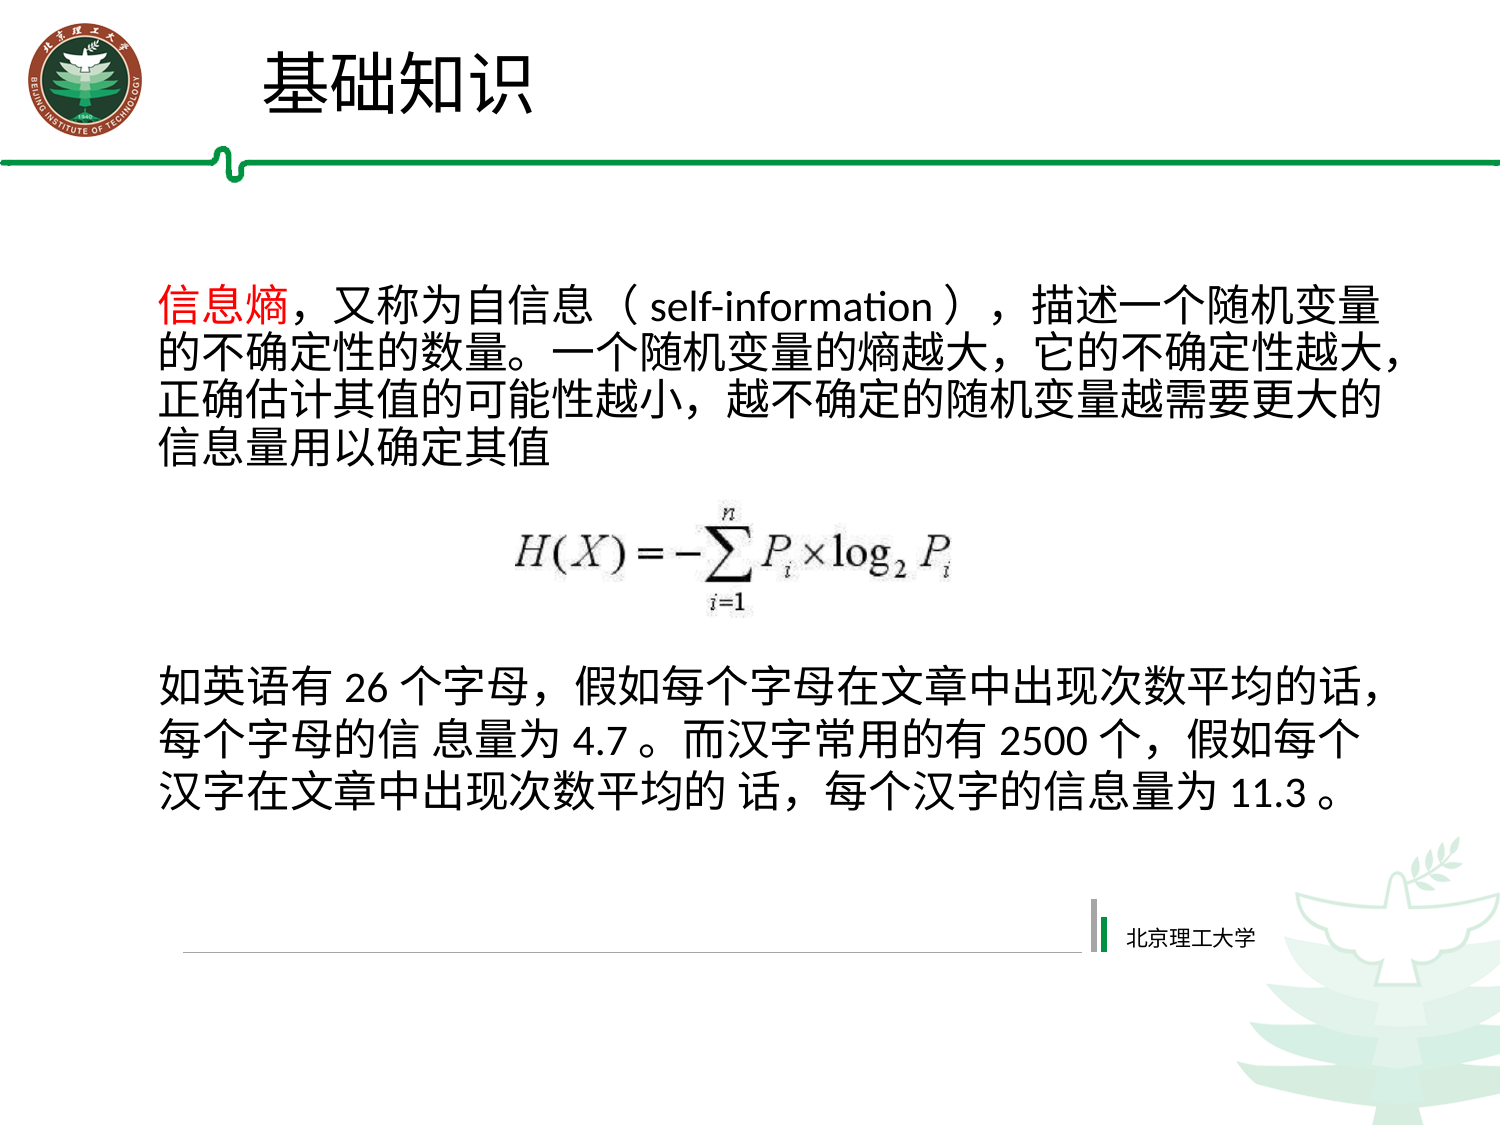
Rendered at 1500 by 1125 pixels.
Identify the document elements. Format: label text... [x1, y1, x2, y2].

text_box 如英语有26个字母，假如每个字母在文章中出现次数平均的话，每个字母的信 息量为4.7。而汉字常用的有2500个，假如每个汉字在文章中出现次数平均的 话，每个汉字的信息量为11.3。 [143, 651, 1387, 824]
text_box 信息熵，又称为自信息（self-information），描述一个随机变量的不确定性的数量。一个随机变量的熵越大，它的不确定性越大，正确估计其值的可能性越小，越不确定的随机变量越需要更大的信息量用以确定其值 [143, 276, 1437, 477]
text_box 北京理工大学 [1111, 916, 1272, 958]
picture [0, 0, 1500, 1125]
text_box [246, 477, 1284, 651]
text_box 基础知识 [246, 42, 1500, 206]
